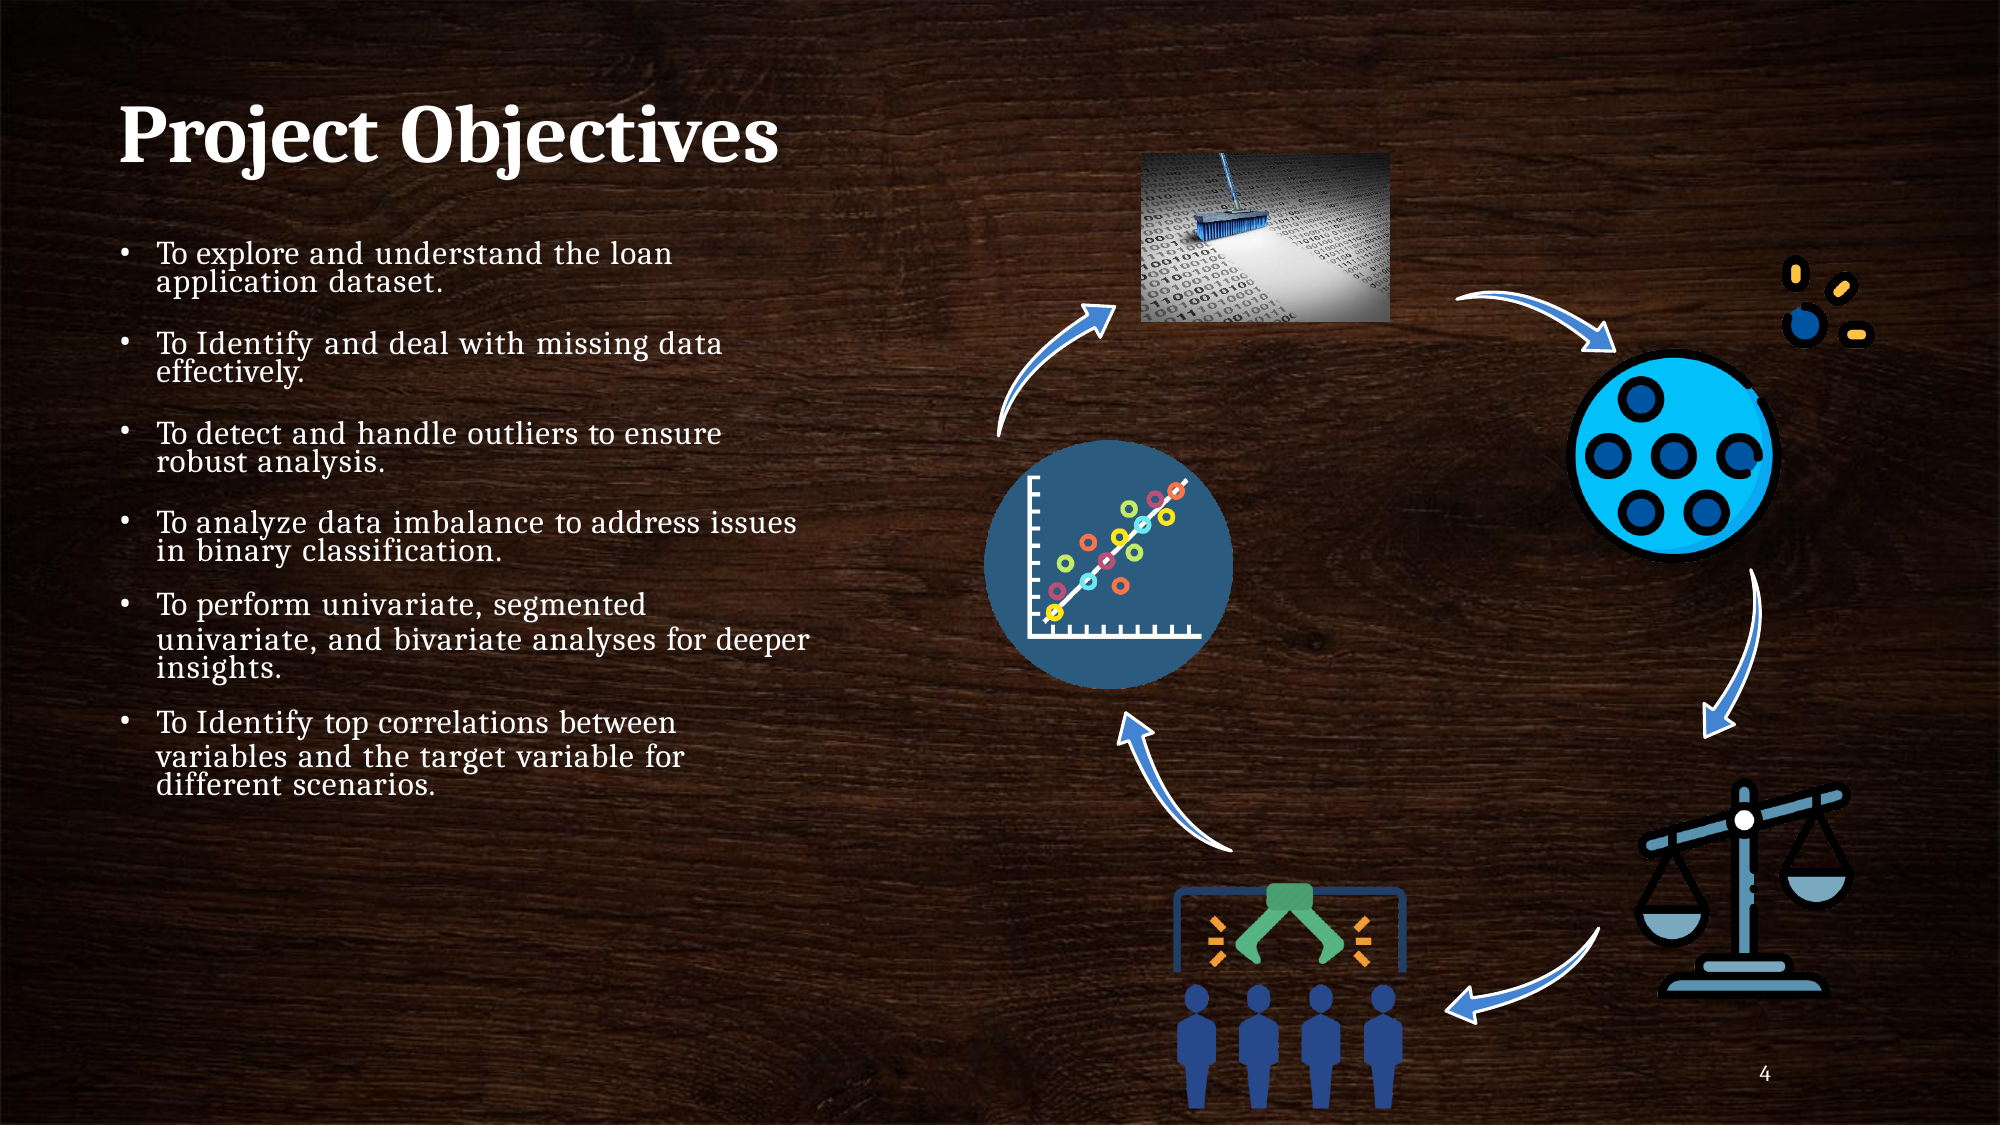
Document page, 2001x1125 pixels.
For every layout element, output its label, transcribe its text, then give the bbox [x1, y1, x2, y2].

text_box application dataset. To Identify and deal with missing data effectively. To detect and handle outliers to ensure robust analysis. To analyze data imbalance to address issues in binary classification. To perform univariate, segmented univariate, and bivariate analyses for deeper insights. To Identify top correlations between variables and the target variable for different scenarios. [116, 236, 851, 802]
text_box 4 [1753, 1056, 1779, 1087]
text_box To explore and understand the loan [116, 229, 706, 236]
picture [0, 0, 2000, 1125]
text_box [1455, 255, 1876, 740]
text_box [983, 303, 1233, 689]
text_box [1444, 926, 1601, 1026]
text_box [1116, 710, 1234, 853]
title Project Objectives [116, 76, 814, 236]
